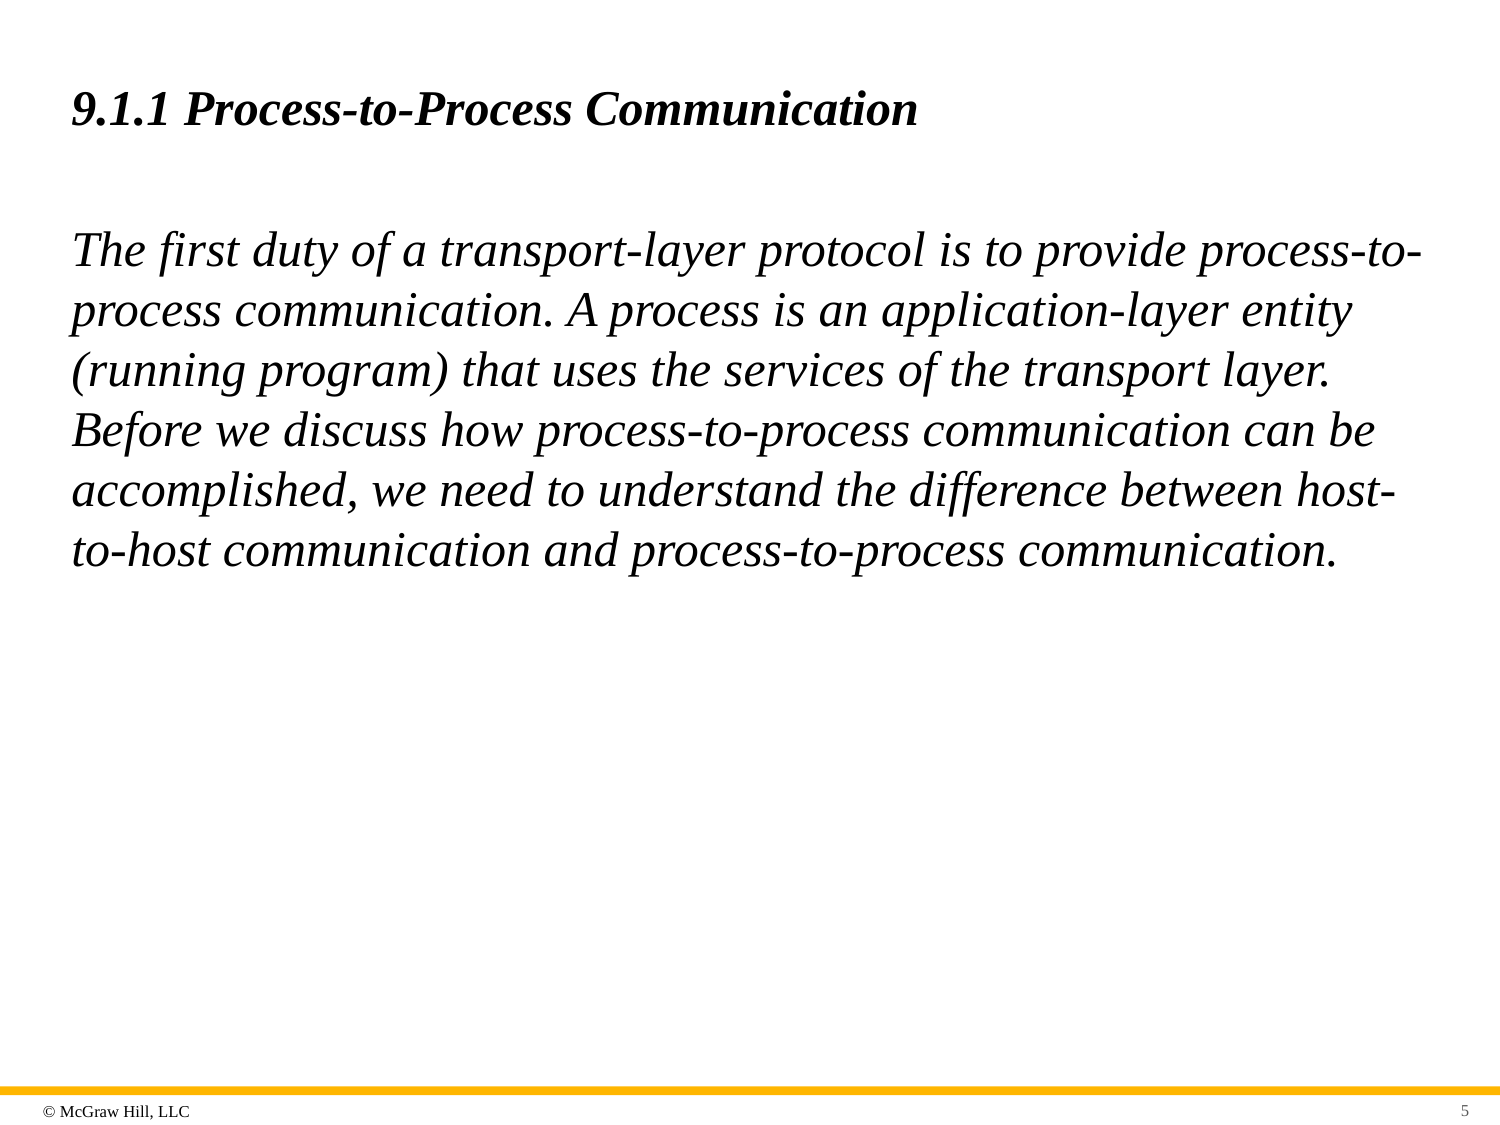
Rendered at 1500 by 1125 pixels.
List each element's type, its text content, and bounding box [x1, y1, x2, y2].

title 9.1.1 Process-to-Process Communication [56, 50, 1444, 162]
list The first duty of a transport-layer protocol is to provide process-to-process communication. A process is an application-layer entity (running program) that uses the services of the transport layer. Before we discuss how process-to-process communication can be accomplished, we need to understand the difference between host-to-host communication and process-to-process communication. [56, 209, 1444, 1056]
slide_number 5 [1418, 1096, 1477, 1123]
